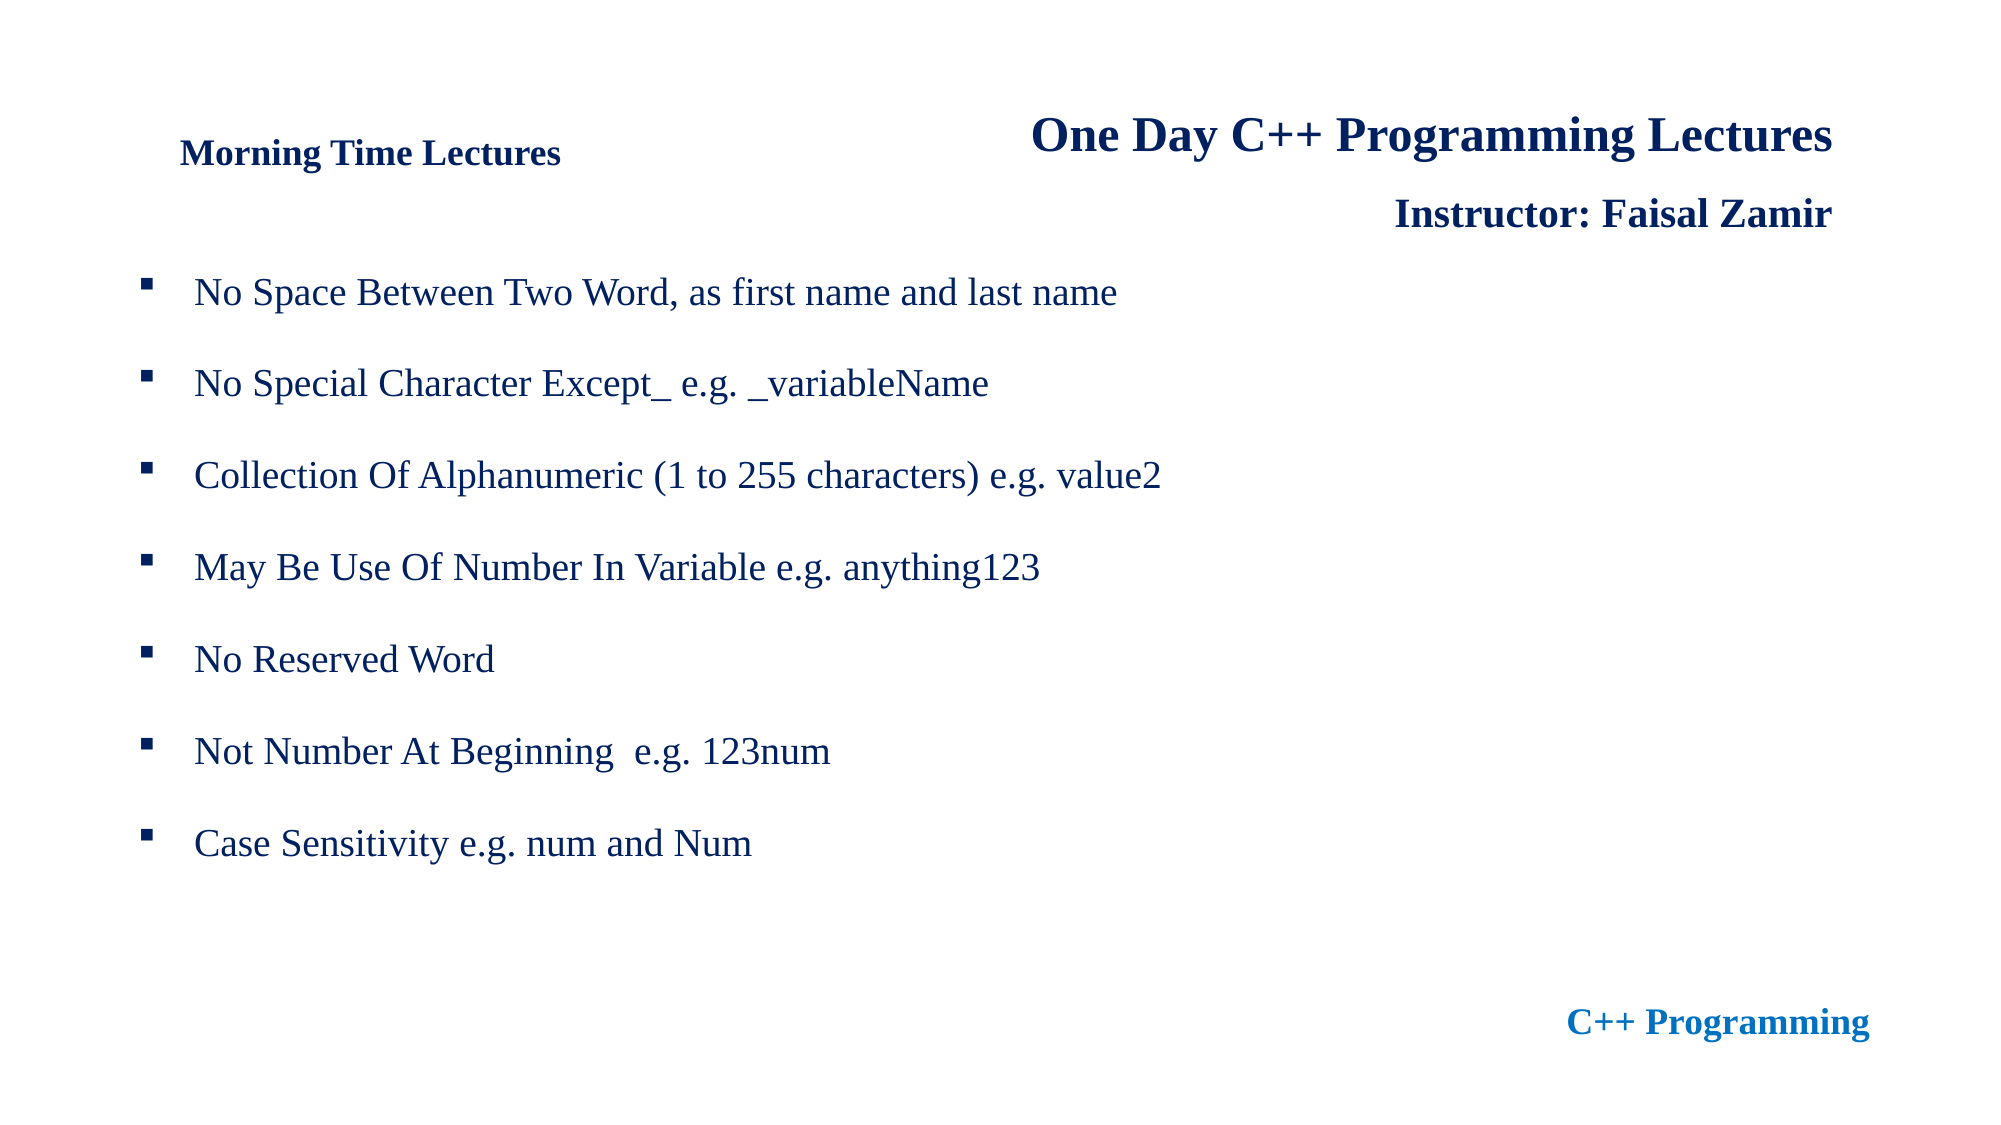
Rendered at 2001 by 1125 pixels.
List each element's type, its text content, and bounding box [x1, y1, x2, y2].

text_box One Day C++ Programming Lectures Instructor: Faisal Zamir [230, 44, 1849, 264]
text_box C++ Programming [1465, 955, 1971, 1062]
text_box Morning Time Lectures [59, 90, 682, 189]
list No Space Between Two Word, as first name and last name No Special Character Except_ e.g. _variableName Collection Of Alphanumeric (1 to 255 characters) e.g. value2 May Be Use Of Number In Variable e.g. anything123 No Reserved Word Not Number At Beginning e.g. 123num Case Sensitivity e.g. num and Num [122, 234, 1848, 1062]
